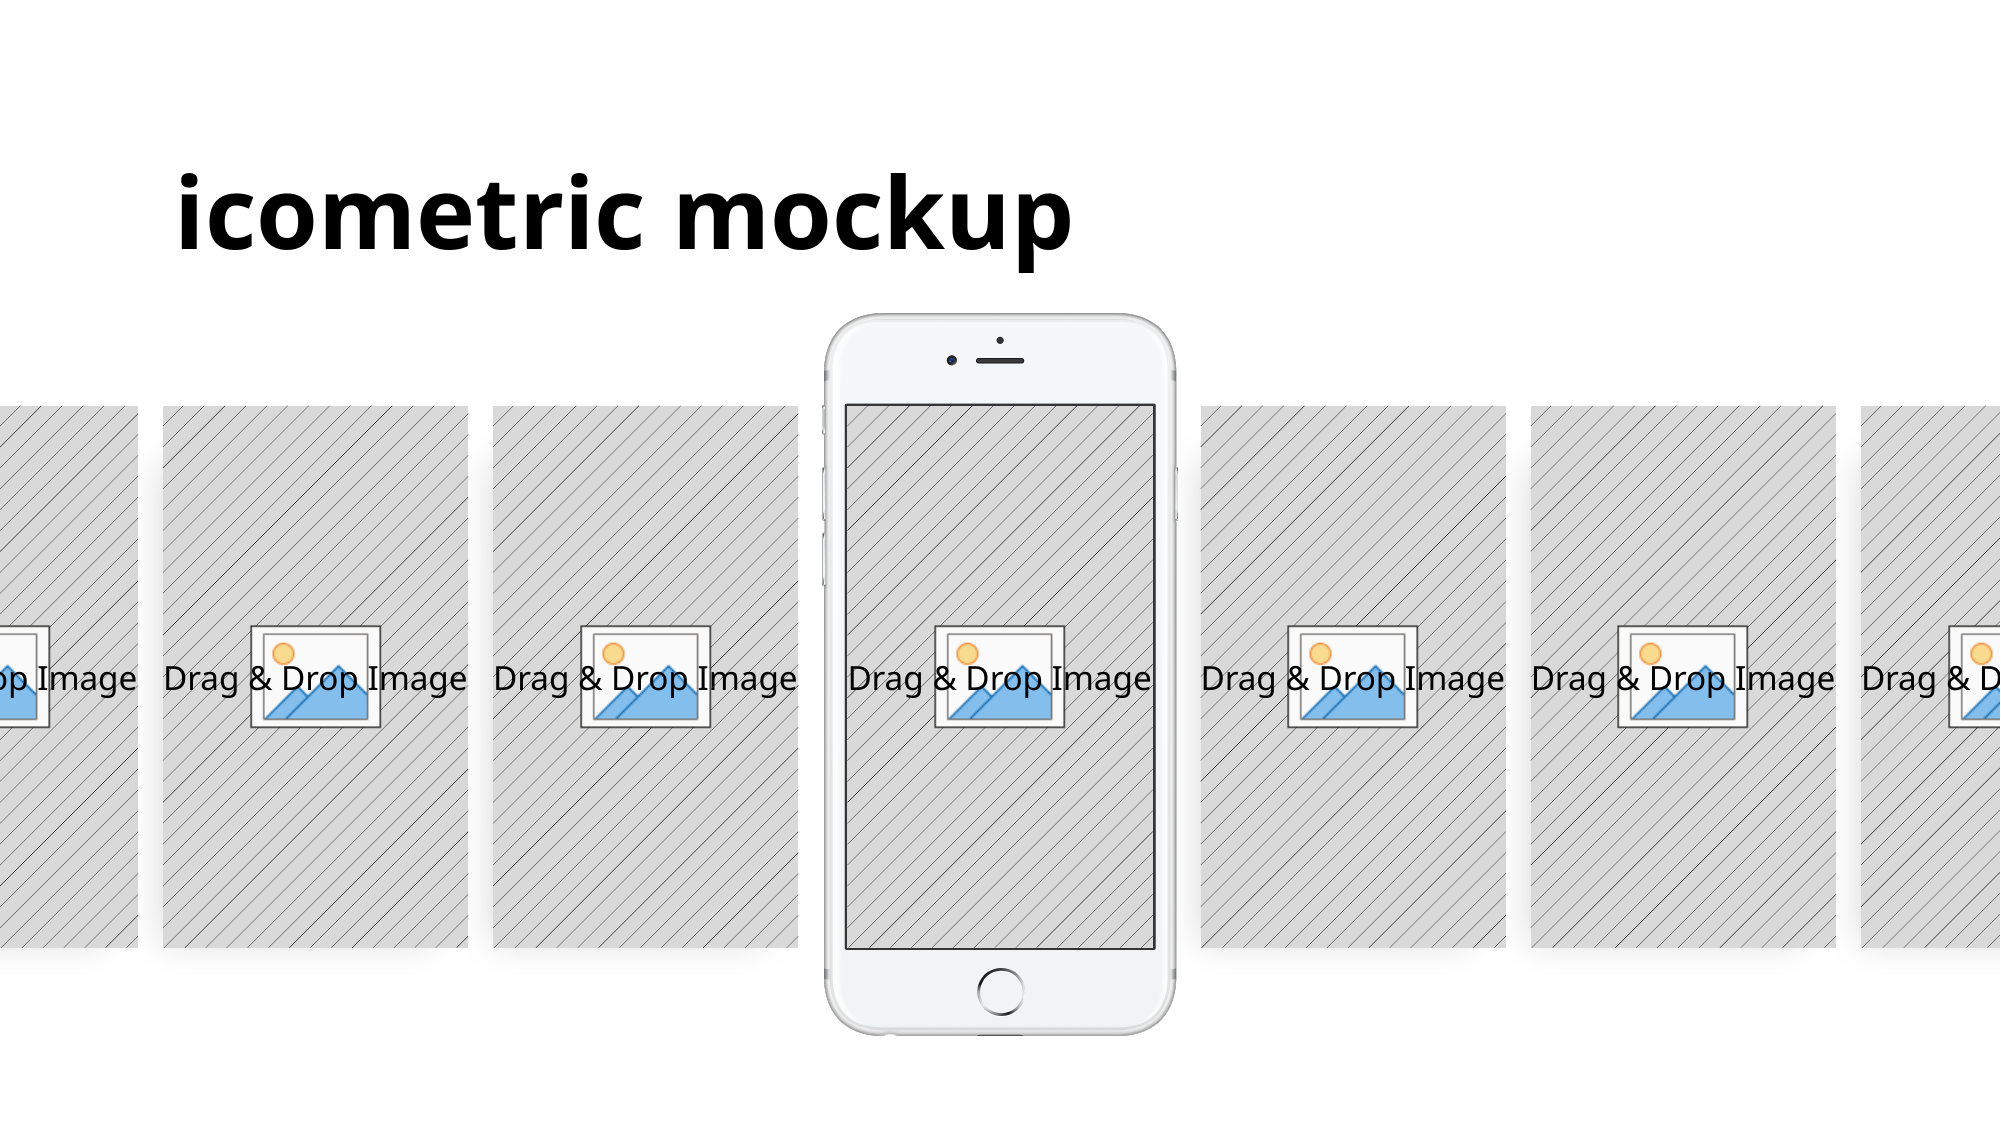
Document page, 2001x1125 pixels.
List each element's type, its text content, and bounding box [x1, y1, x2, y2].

picture [1860, 405, 2000, 948]
picture [493, 405, 799, 948]
picture [822, 313, 1178, 1036]
picture [1200, 405, 1506, 948]
text_box icometric mockup [174, 165, 1091, 277]
picture [0, 405, 139, 948]
picture [162, 405, 469, 948]
picture [1530, 405, 1837, 948]
